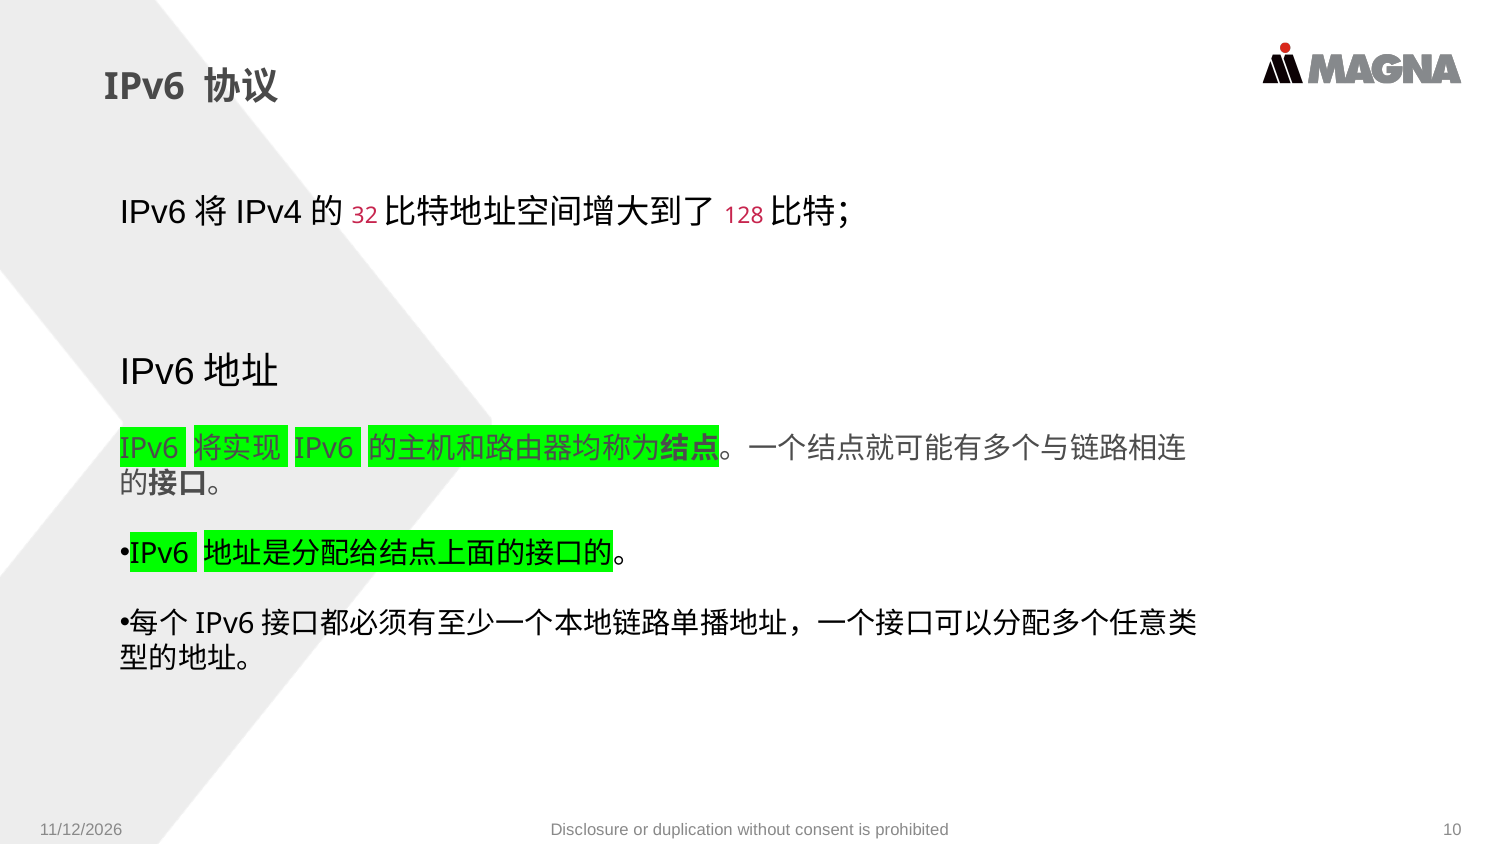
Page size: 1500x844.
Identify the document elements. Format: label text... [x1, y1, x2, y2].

text_box IPv6 将实现 IPv6 的主机和路由器均称为结点。一个结点就可能有多个与链路相连的接口。 IPv6 地址是分配给结点上面的接口的。 每个IPv6接口都必须有至少一个本地链路单播地址，一个接口可以分配多个任意类型的地址。 [105, 421, 1227, 682]
footer Disclosure or duplication without consent is prohibited [262, 817, 1238, 841]
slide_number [24, 817, 250, 841]
slide_number 10 [1251, 817, 1477, 841]
text_box IPv6地址 [104, 340, 855, 400]
text_box IPv6 协议 [89, 54, 840, 114]
picture [1260, 40, 1464, 86]
text_box IPv6将IPv4的32比特地址空间增大到了128比特； [105, 183, 1002, 238]
